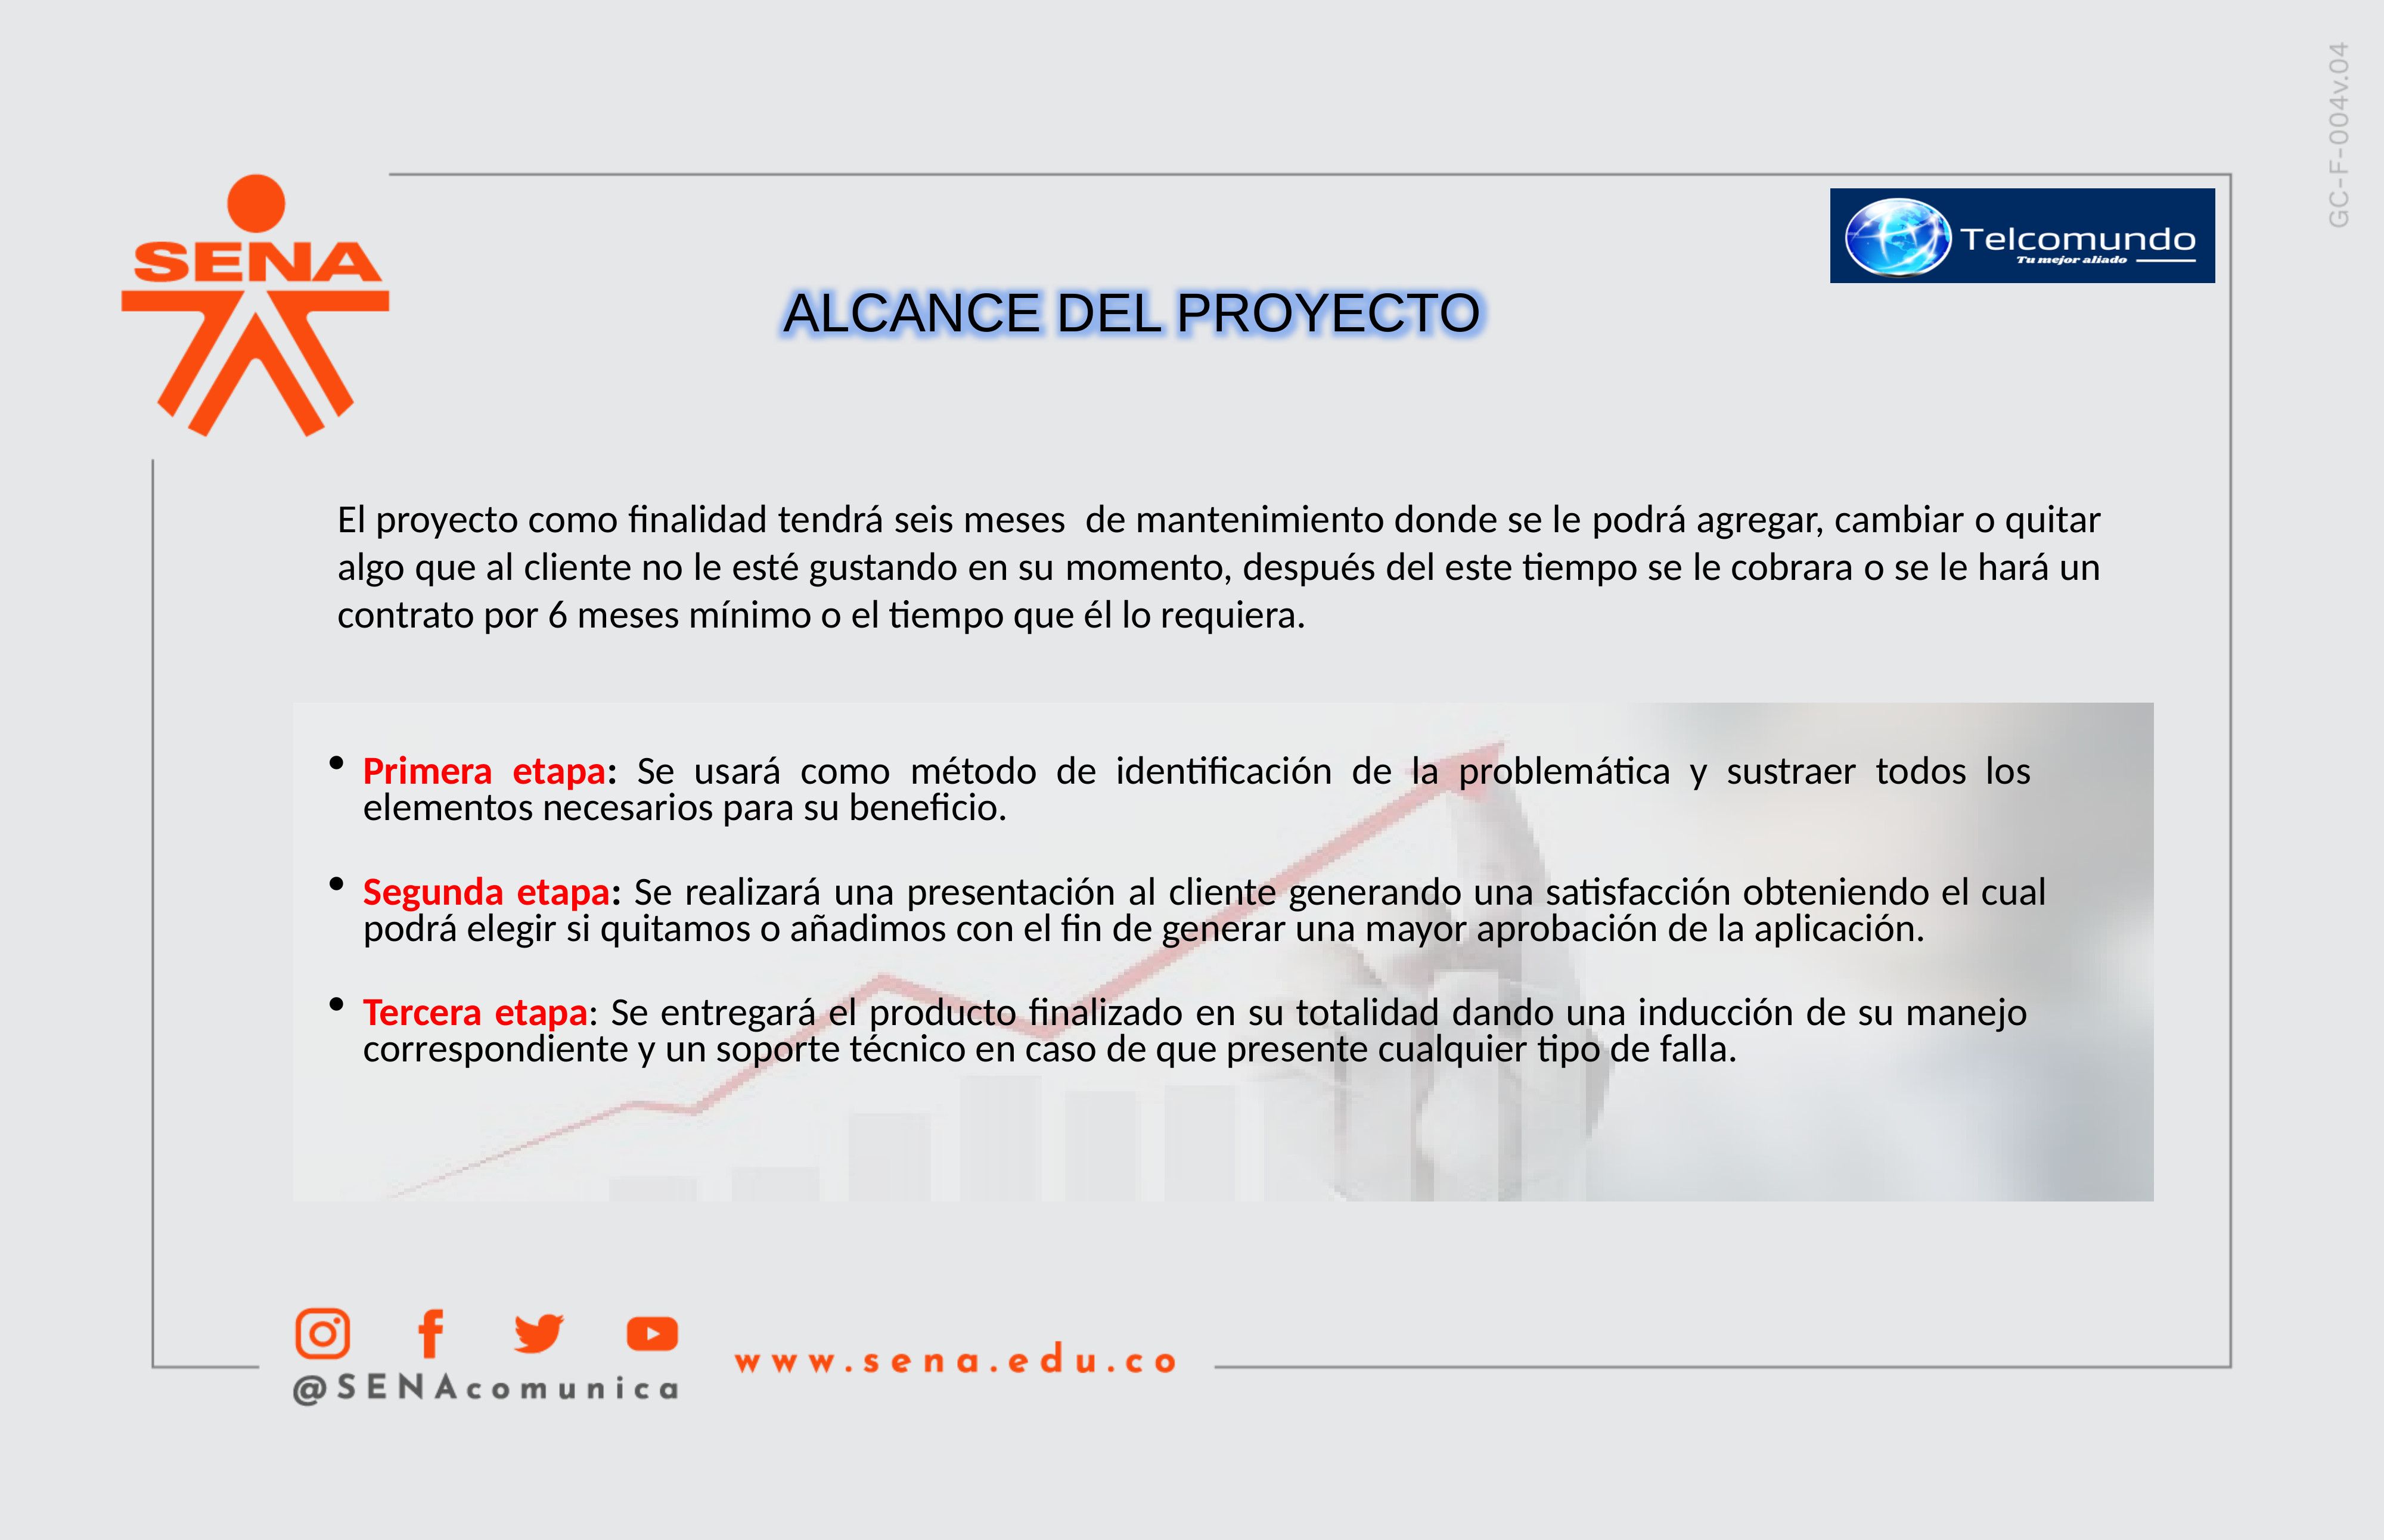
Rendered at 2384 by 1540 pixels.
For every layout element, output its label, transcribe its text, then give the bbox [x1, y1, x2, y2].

text_box ALCANCE DEL PROYECTO [774, 272, 1618, 347]
text_box El proyecto como finalidad tendrá seis meses de mantenimiento donde se le podrá agregar, cambiar o quitar algo que al cliente no le esté gustando en su momento, después del este tiempo se le cobrara o se le hará un contrato por 6 meses mínimo o el tiempo que él lo requiera. [224, 488, 2215, 641]
text_box Primera etapa: Se usará como método de identificación de la problemática y sustraer todos los elementos necesarios para su beneficio. Segunda etapa: Se realizará una presentación al cliente generando una satisfacción obteniendo el cual podrá elegir si quitamos o añadimos con el fin de generar una mayor aprobación de la aplicación. Tercera etapa: Se entregará el producto finalizado en su totalidad dando una inducción de su manejo correspondiente y un soporte técnico en caso de que presente cualquier tipo de falla. [2154, 703, 2164, 1121]
picture [0, 0, 2384, 1540]
